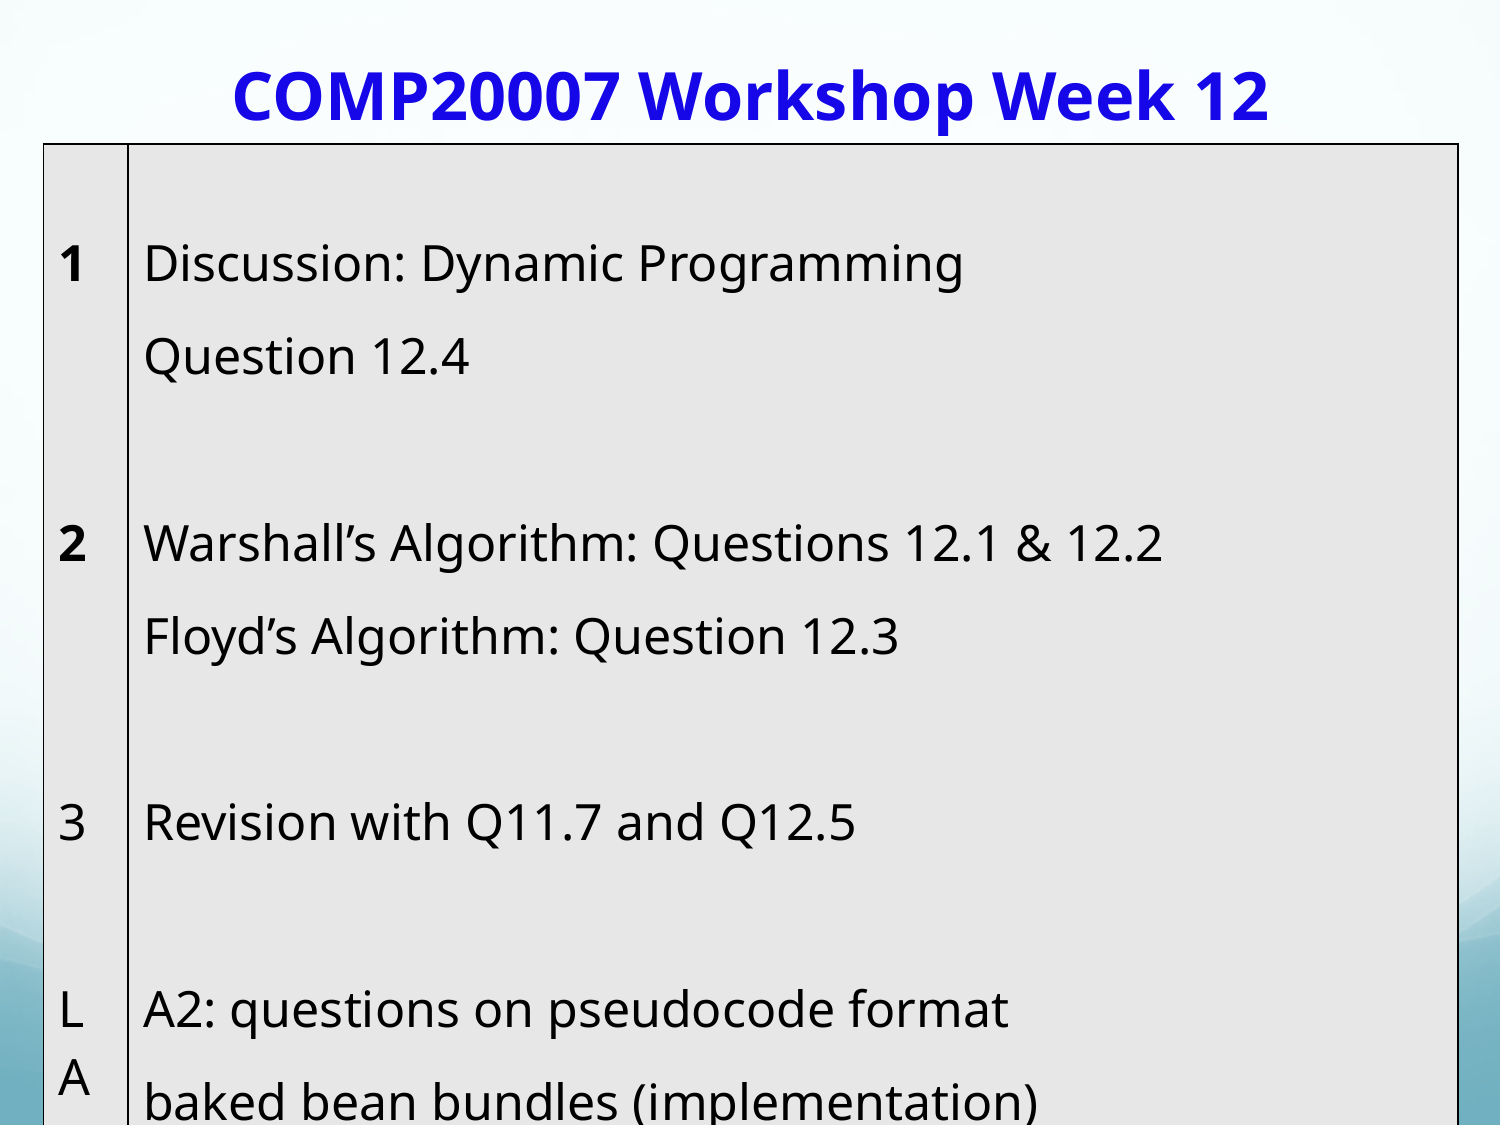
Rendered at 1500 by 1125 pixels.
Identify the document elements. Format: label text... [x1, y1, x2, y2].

table_header Discussion: Dynamic Programming Question 12.4 Warshall’s Algorithm: Questions 12.1 & 12.2 Floyd’s Algorithm: Question 12.3 Revision with Q11.7 and Q12.5 A2: questions on pseudocode format baked bean bundles (implementation) [129, 145, 1457, 1125]
table_header 1 2 3 LAB [44, 145, 127, 1125]
title COMP20007 Workshop Week 12 [43, 17, 1459, 143]
